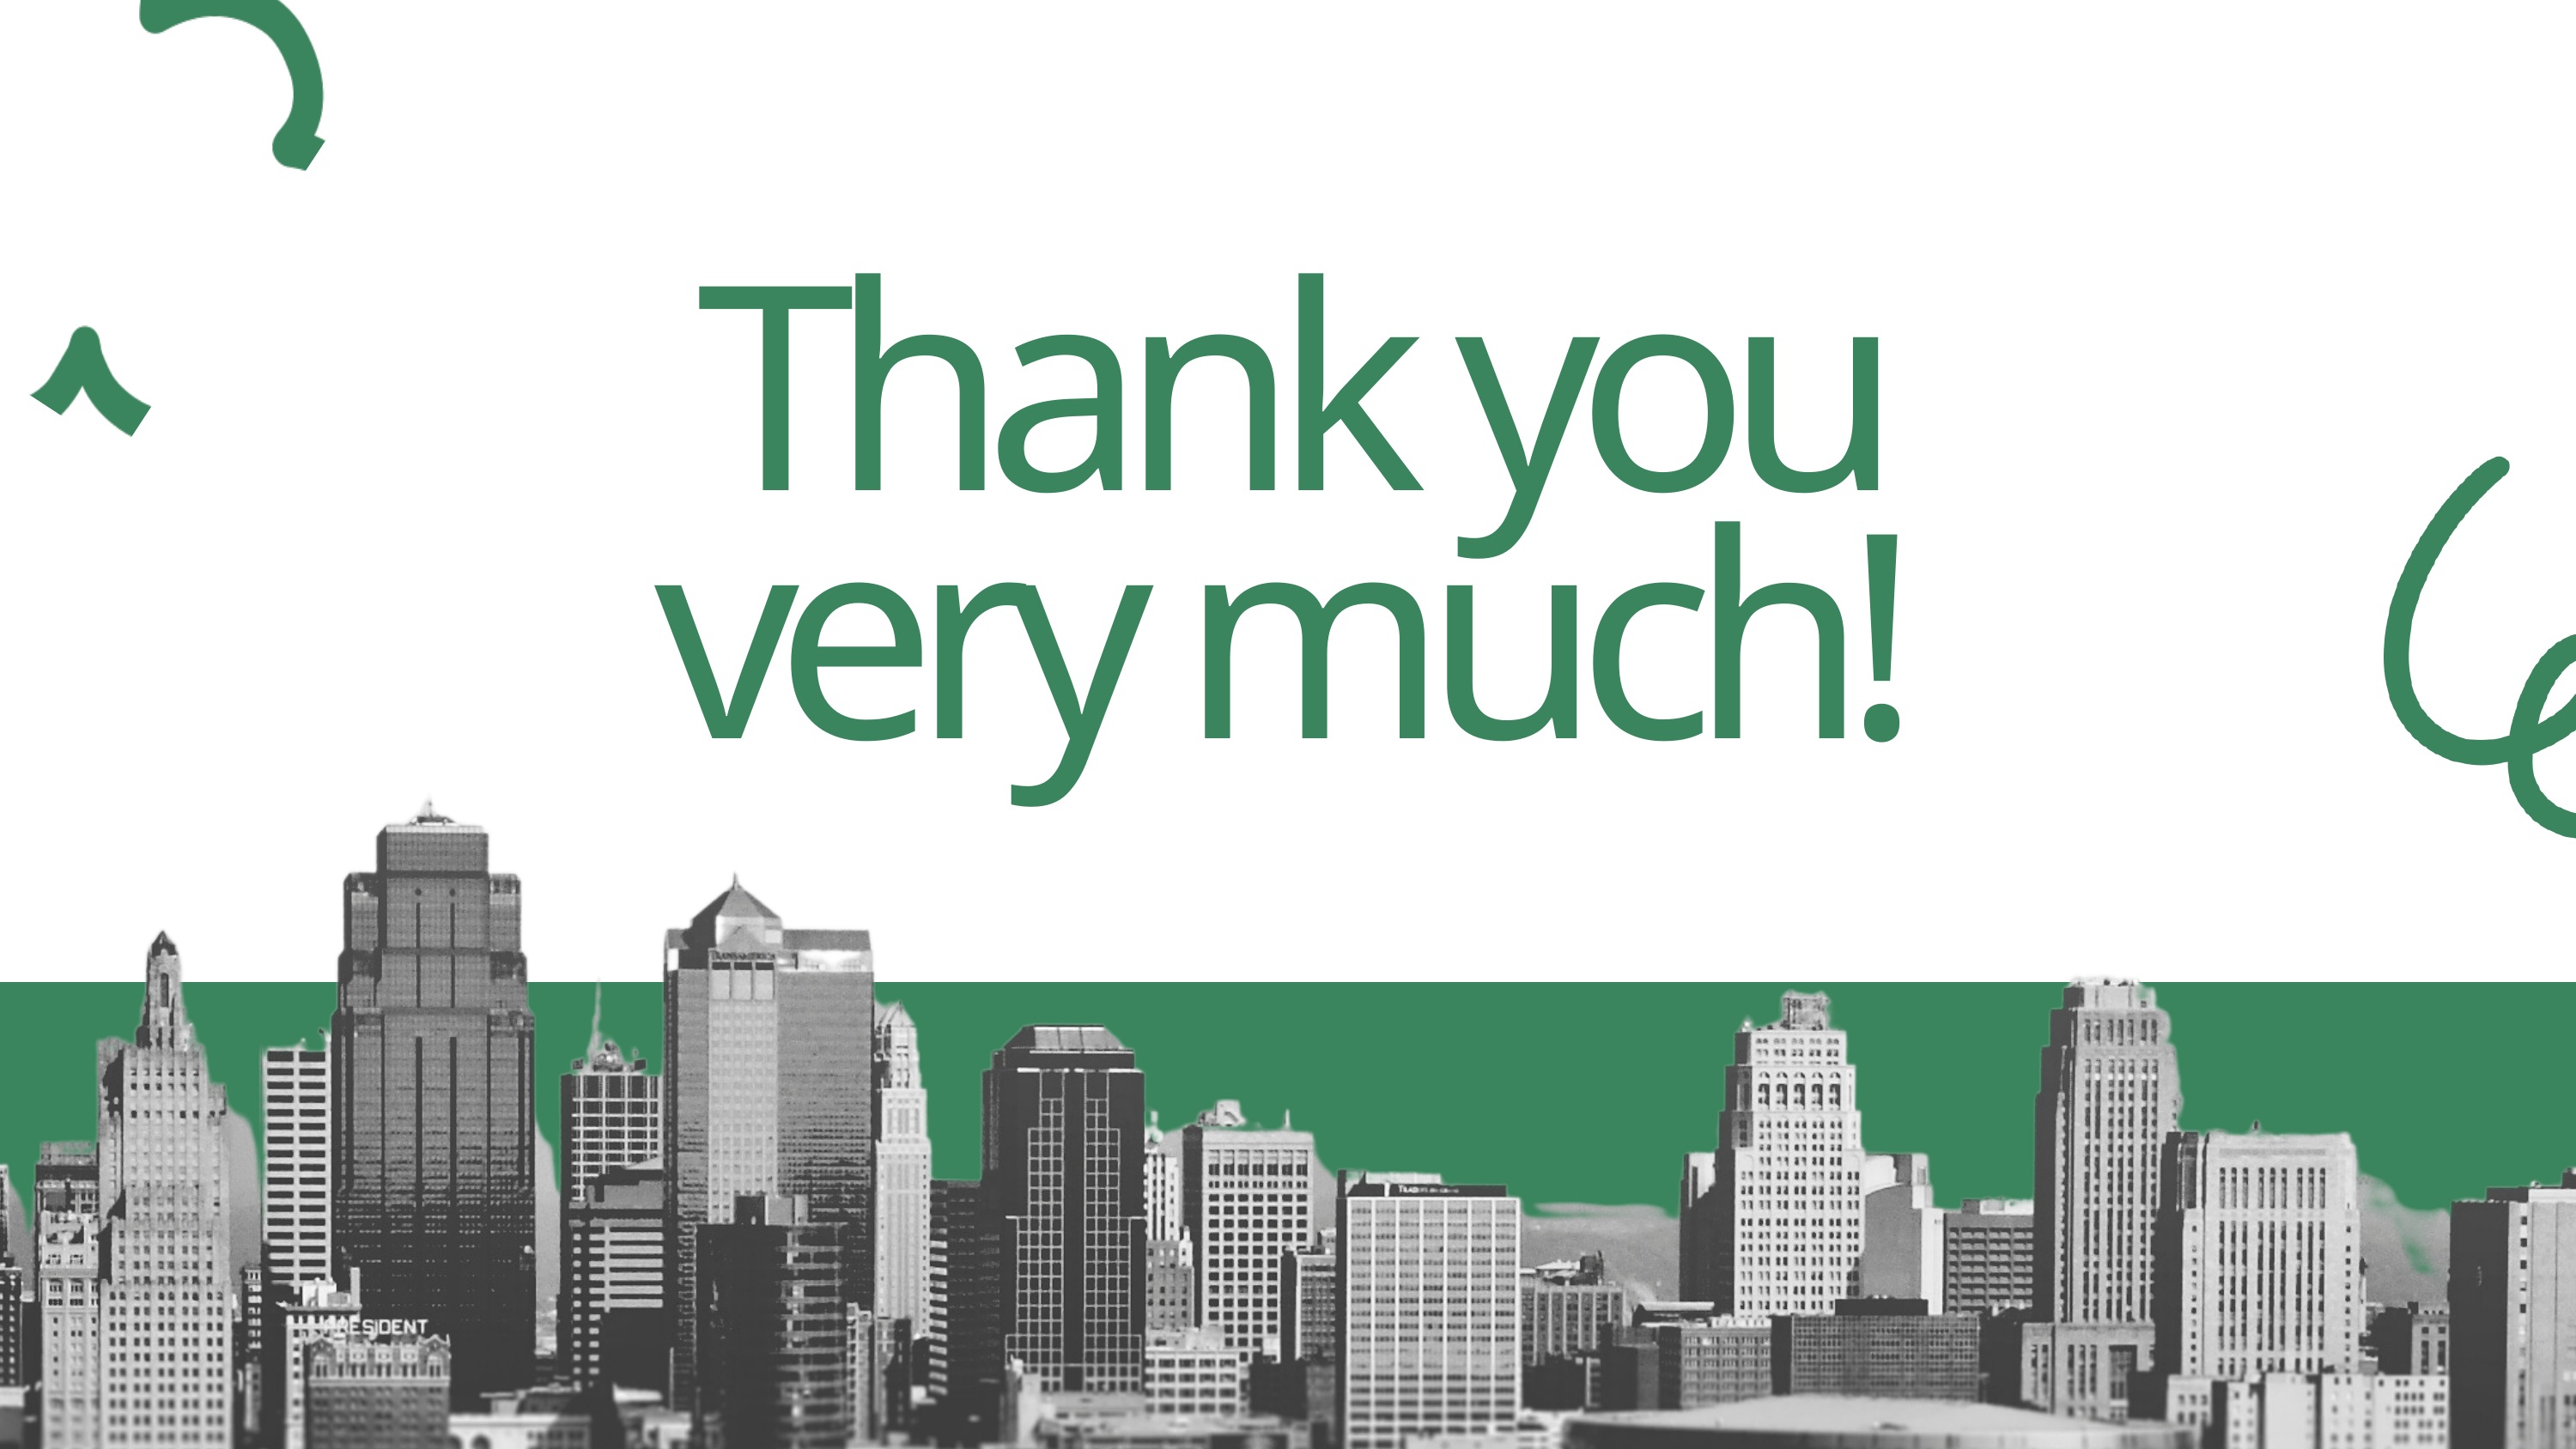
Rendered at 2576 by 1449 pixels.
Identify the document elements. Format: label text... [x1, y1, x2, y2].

text_box Thank you very much! [507, 299, 2069, 796]
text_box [0, 981, 2576, 1449]
text_box [0, 0, 381, 454]
text_box [0, 756, 2576, 979]
text_box [2382, 453, 2576, 845]
